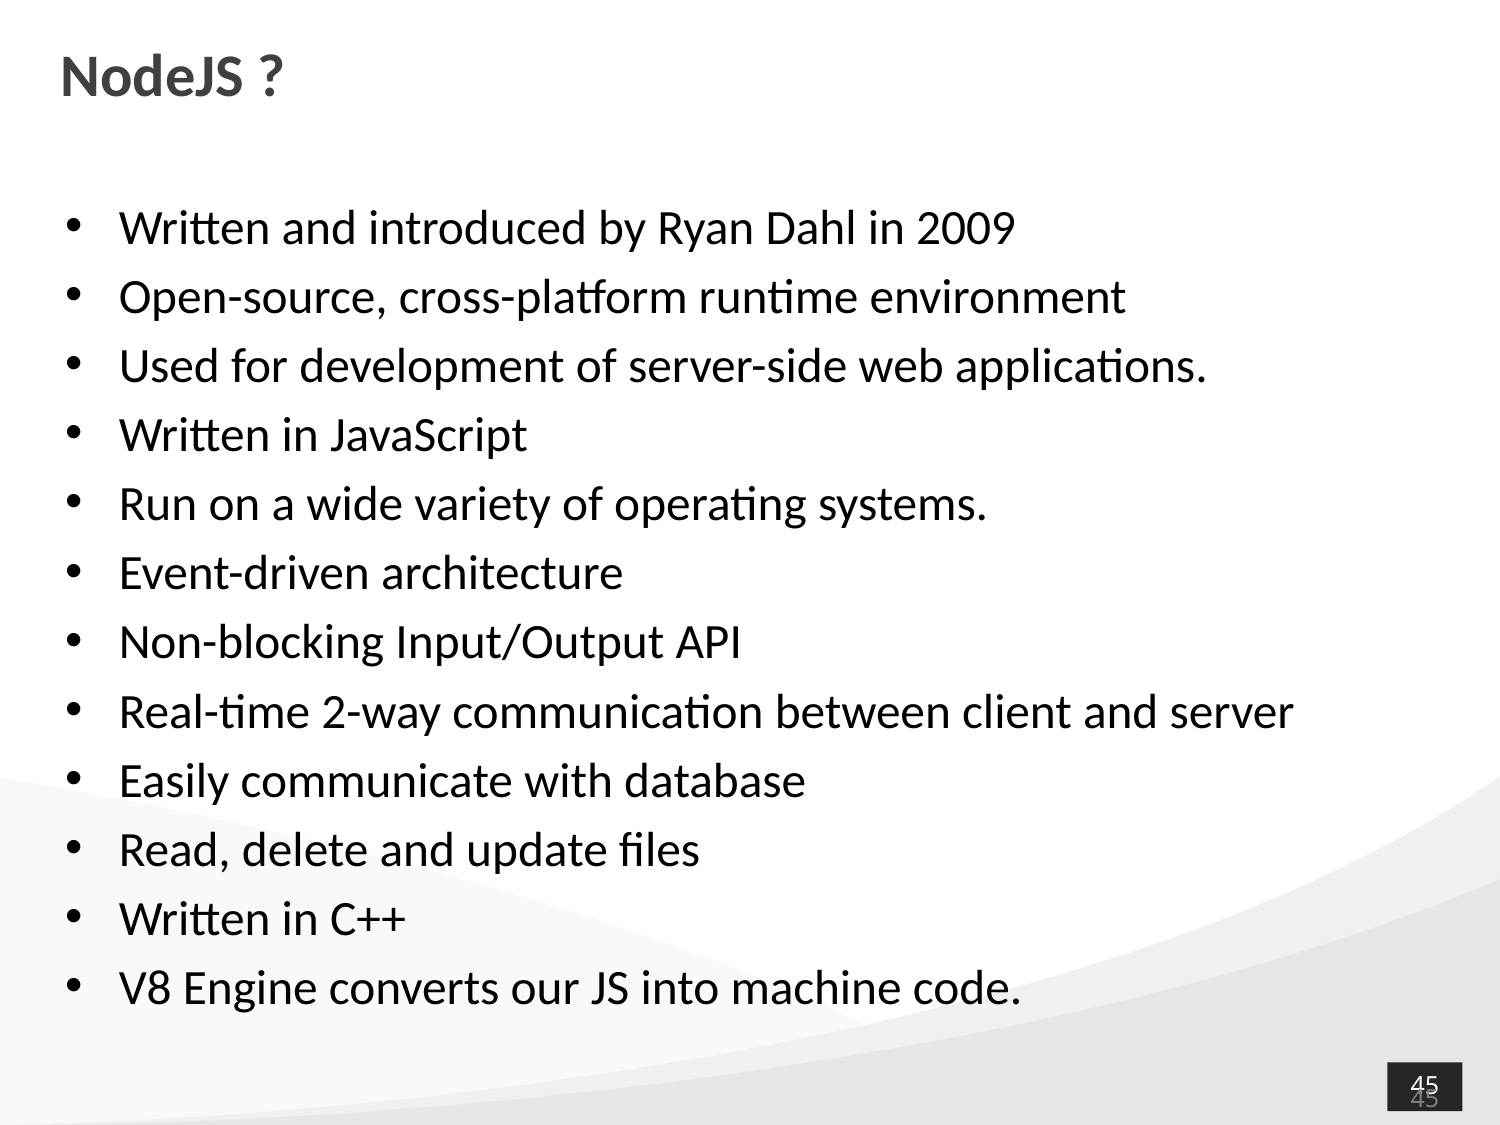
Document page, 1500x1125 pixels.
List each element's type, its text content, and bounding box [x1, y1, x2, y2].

title NodeJS ? [45, 24, 1451, 120]
list Written and introduced by Ryan Dahl in 2009 Open-source, cross-platform runtime environment Used for development of server-side web applications. Written in JavaScript Run on a wide variety of operating systems. Event-driven architecture Non-blocking Input/Output API Real-time 2-way communication between client and server Easily communicate with database Read, delete and update files Written in C++ V8 Engine converts our JS into machine code. [49, 187, 1451, 1026]
picture [0, 0, 1500, 1125]
